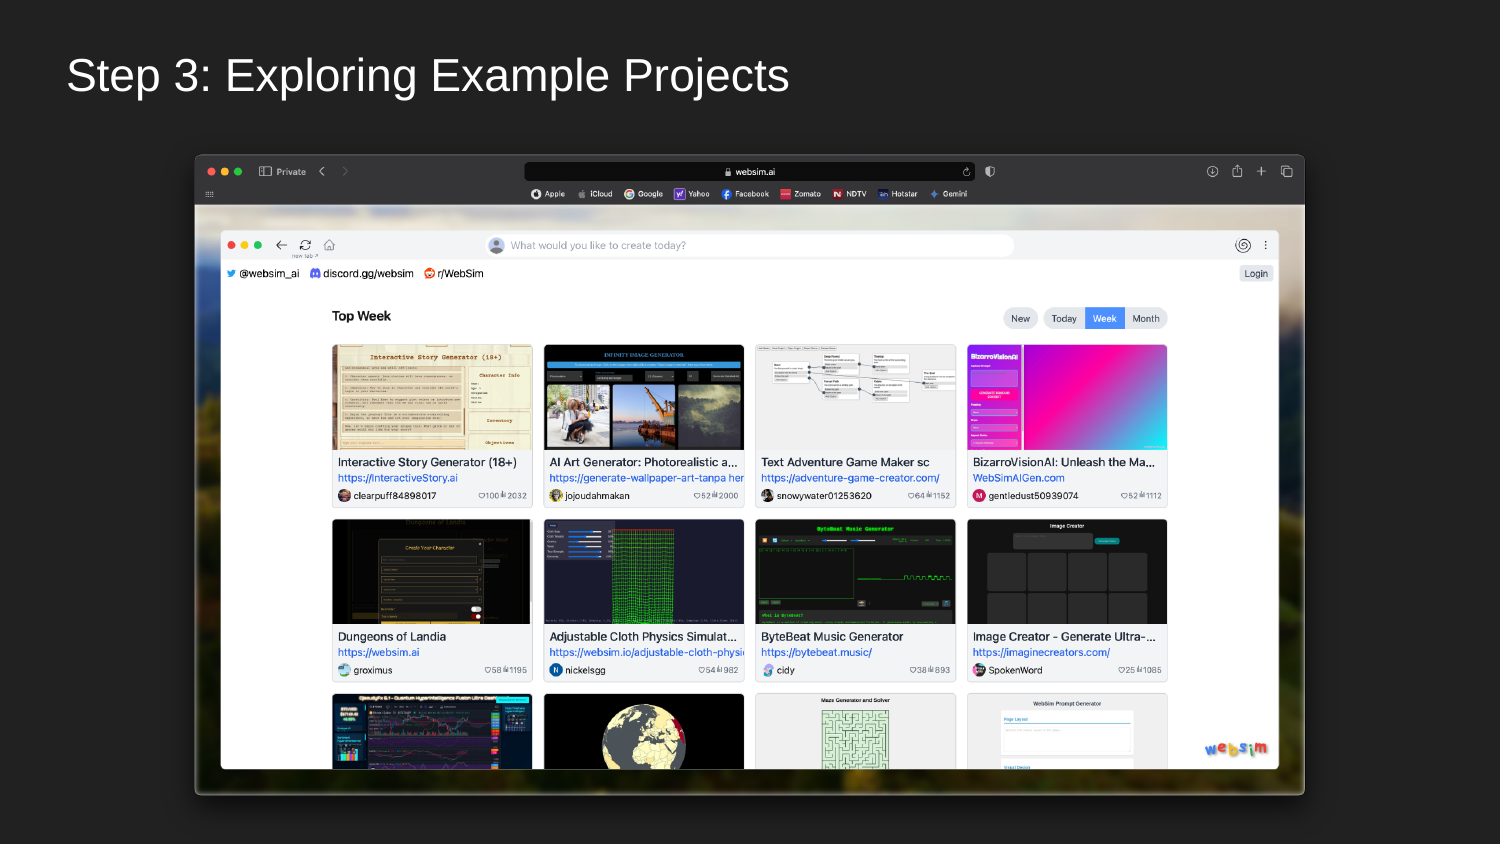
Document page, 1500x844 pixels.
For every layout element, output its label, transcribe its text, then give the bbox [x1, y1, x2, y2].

picture [157, 129, 1343, 844]
title Step 3: Exploring Example Projects [51, 21, 1449, 116]
